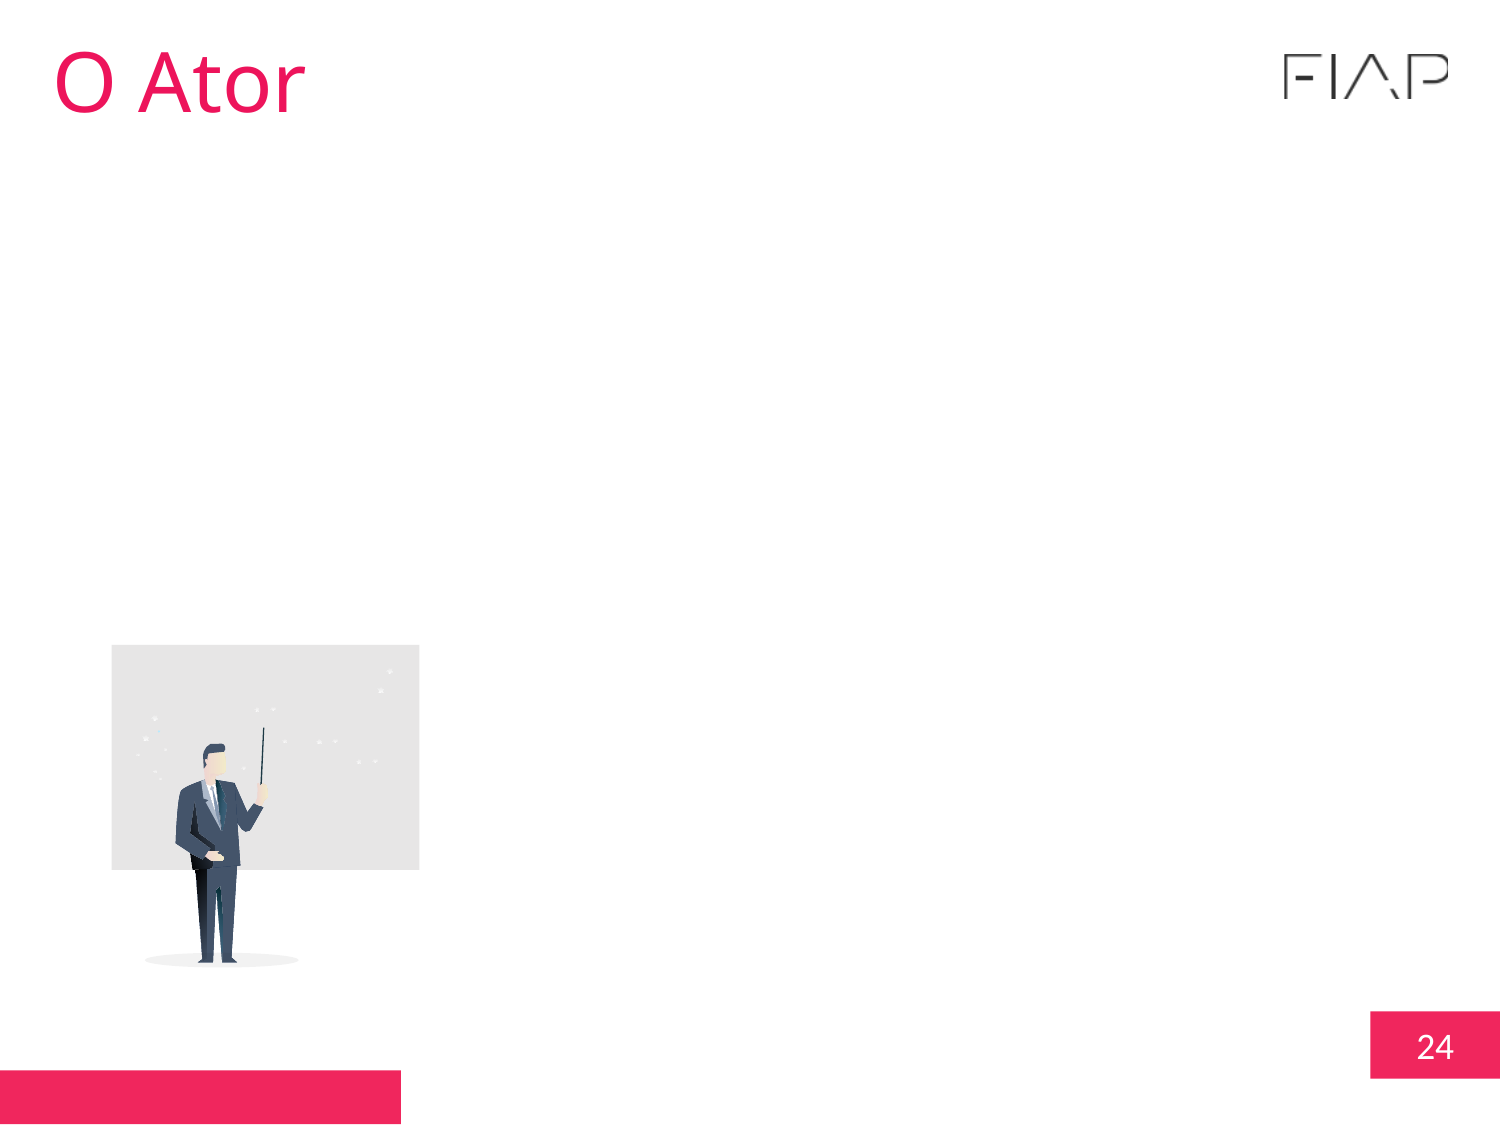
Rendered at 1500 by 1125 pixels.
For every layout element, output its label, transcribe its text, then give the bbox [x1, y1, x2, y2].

text_box O Ator [37, 21, 1075, 137]
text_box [31, 597, 420, 968]
